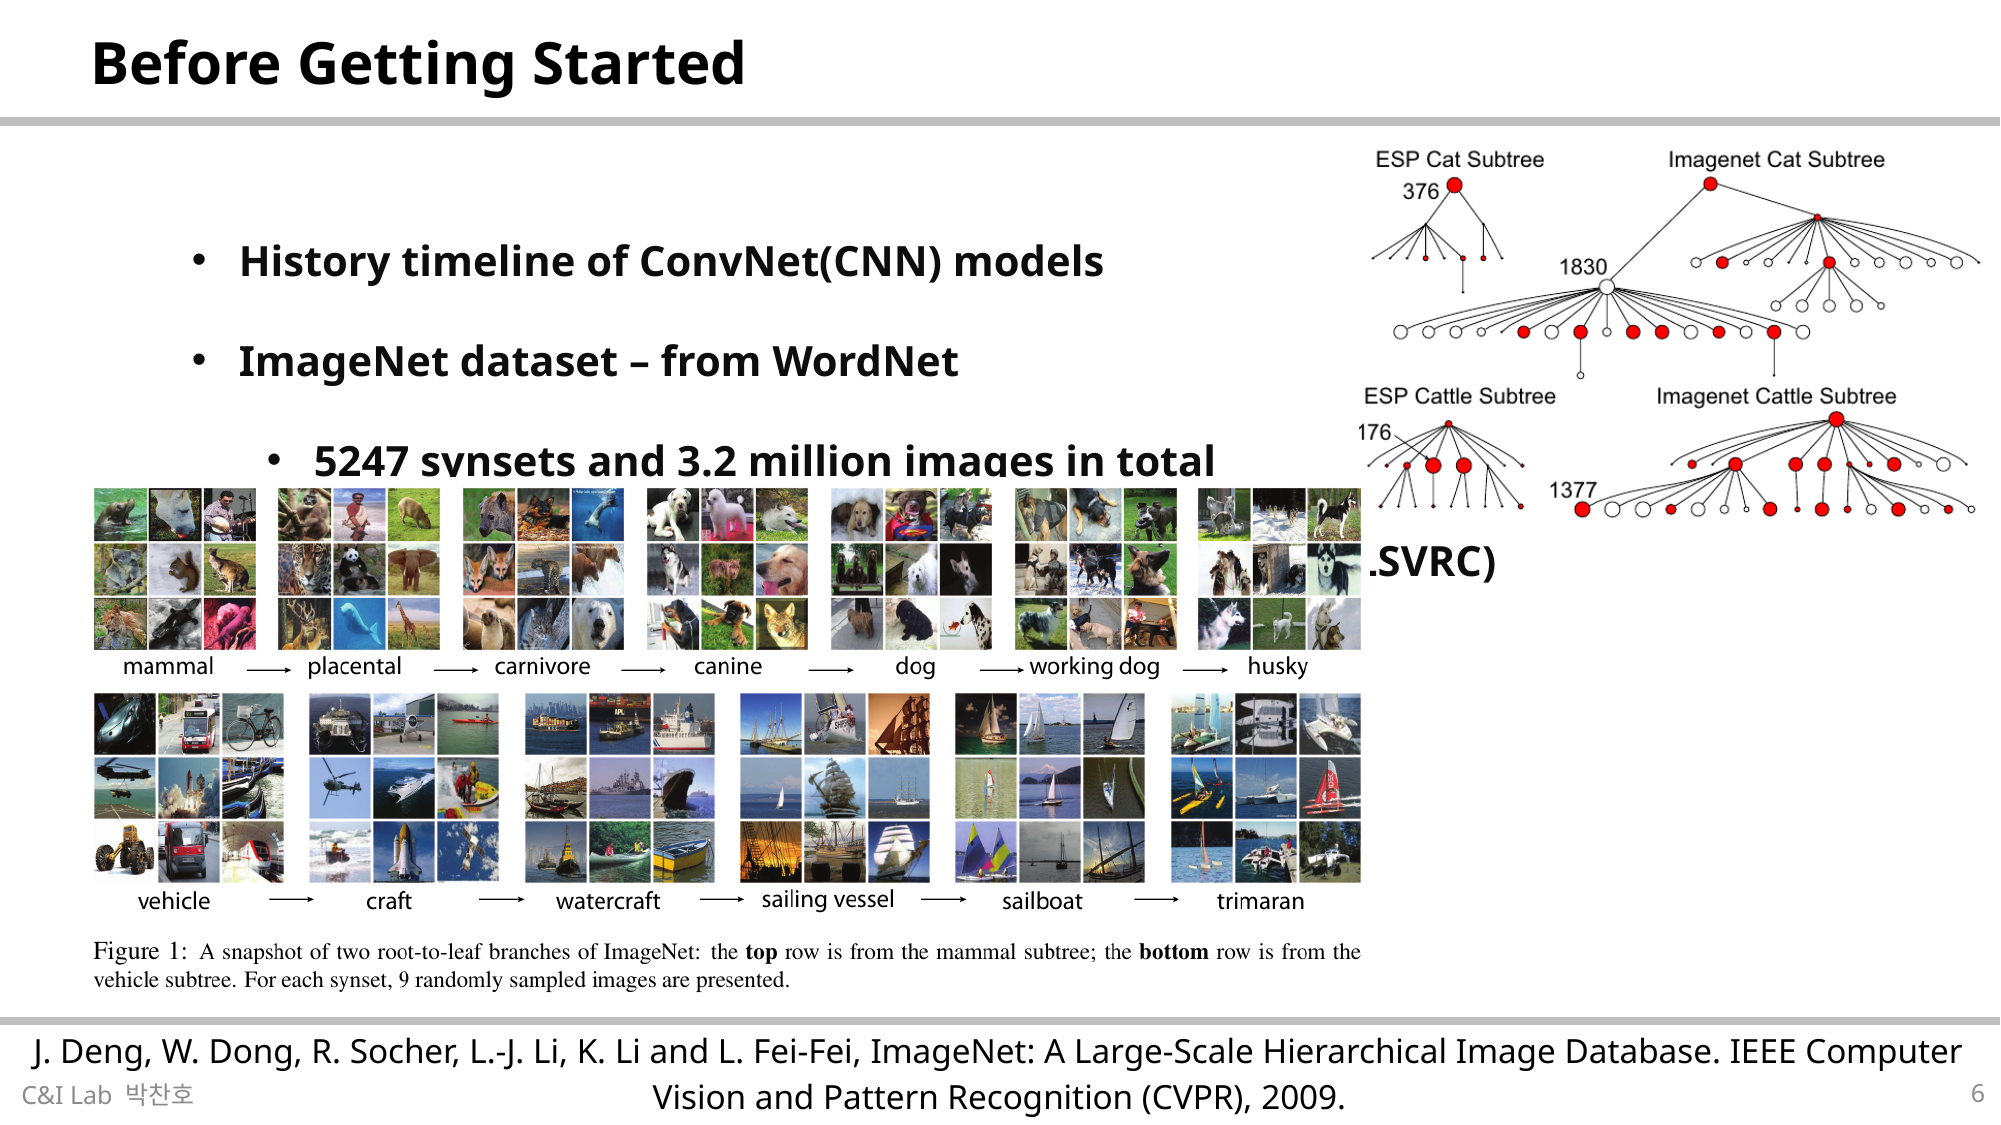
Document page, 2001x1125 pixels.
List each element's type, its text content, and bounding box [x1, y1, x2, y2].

text_box History timeline of ConvNet(CNN) models ImageNet dataset – from WordNet 5247 synsets and 3.2 million images in total ImageNet Large Scale Visual Recognition Challenge (ILSVRC) [177, 177, 1359, 477]
picture [84, 137, 2000, 996]
text_box History timeline of ConvNet(CNN) models ImageNet dataset – from WordNet 5247 synsets and 3.2 million images in total ImageNet Large Scale Visual Recognition Challenge (ILSVRC) [1370, 538, 1803, 693]
footer C&I Lab 박찬호 [0, 1065, 216, 1125]
table_header J. Deng, W. Dong, R. Socher, L.-J. Li, K. Li and L. Fei-Fei, ImageNet: A Large-Scale Hierarchical Image Database. IEEE Computer Vision and Pattern Recognition (CVPR), 2009. [0, 1025, 2000, 1125]
table_header Before Getting Started [0, 2, 2000, 117]
slide_number 6 [1890, 1065, 2000, 1125]
